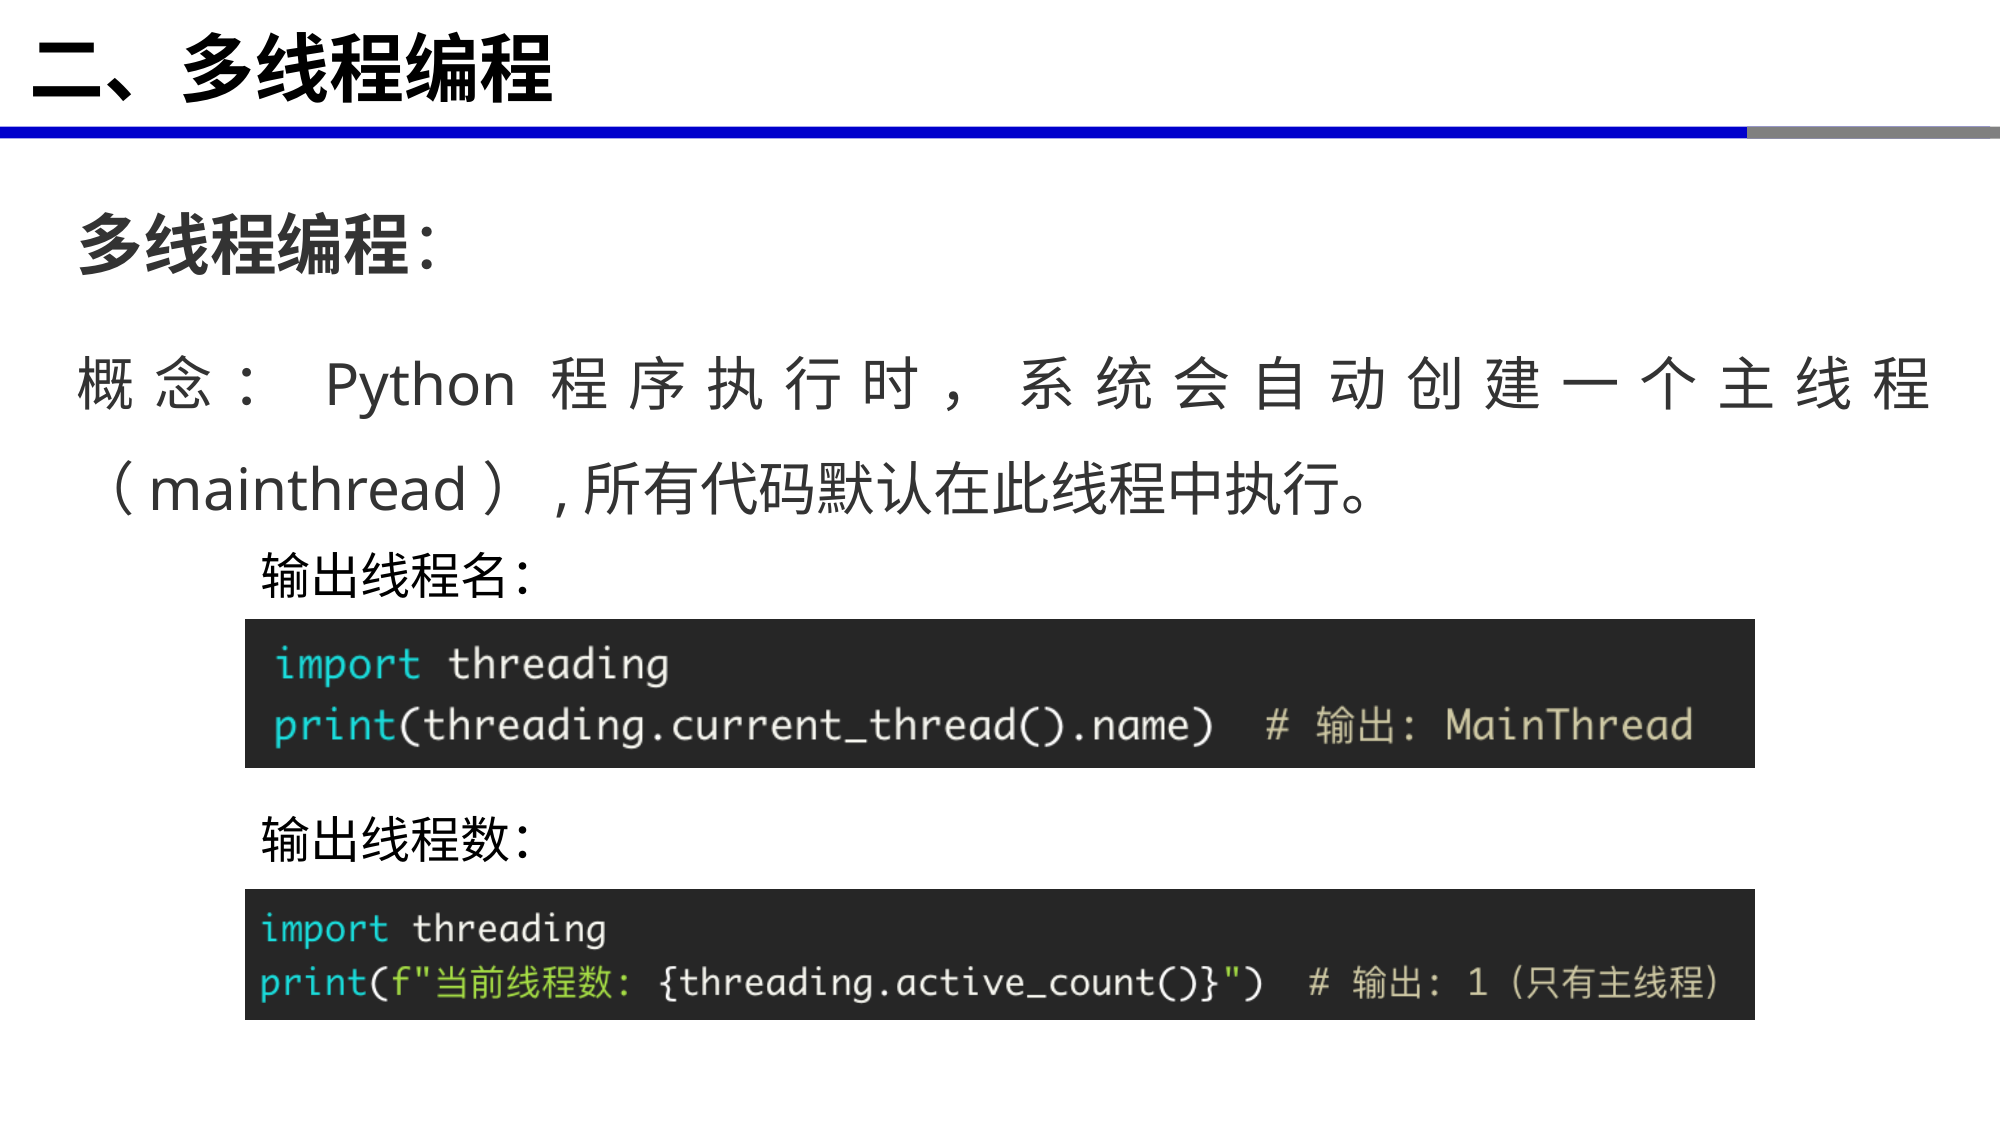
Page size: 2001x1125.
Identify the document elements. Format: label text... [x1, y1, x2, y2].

title 二、多线程编程 [0, 1, 1729, 132]
text_box 输出线程数： [245, 800, 596, 876]
picture [245, 619, 1755, 769]
text_box 多线程编程： 概念：Python程序执行时，系统会自动创建一个主线程（mainthread）,所有代码默认在此线程中执行。 [61, 155, 1947, 530]
text_box 输出线程名： [245, 537, 713, 613]
picture [245, 889, 1755, 1020]
